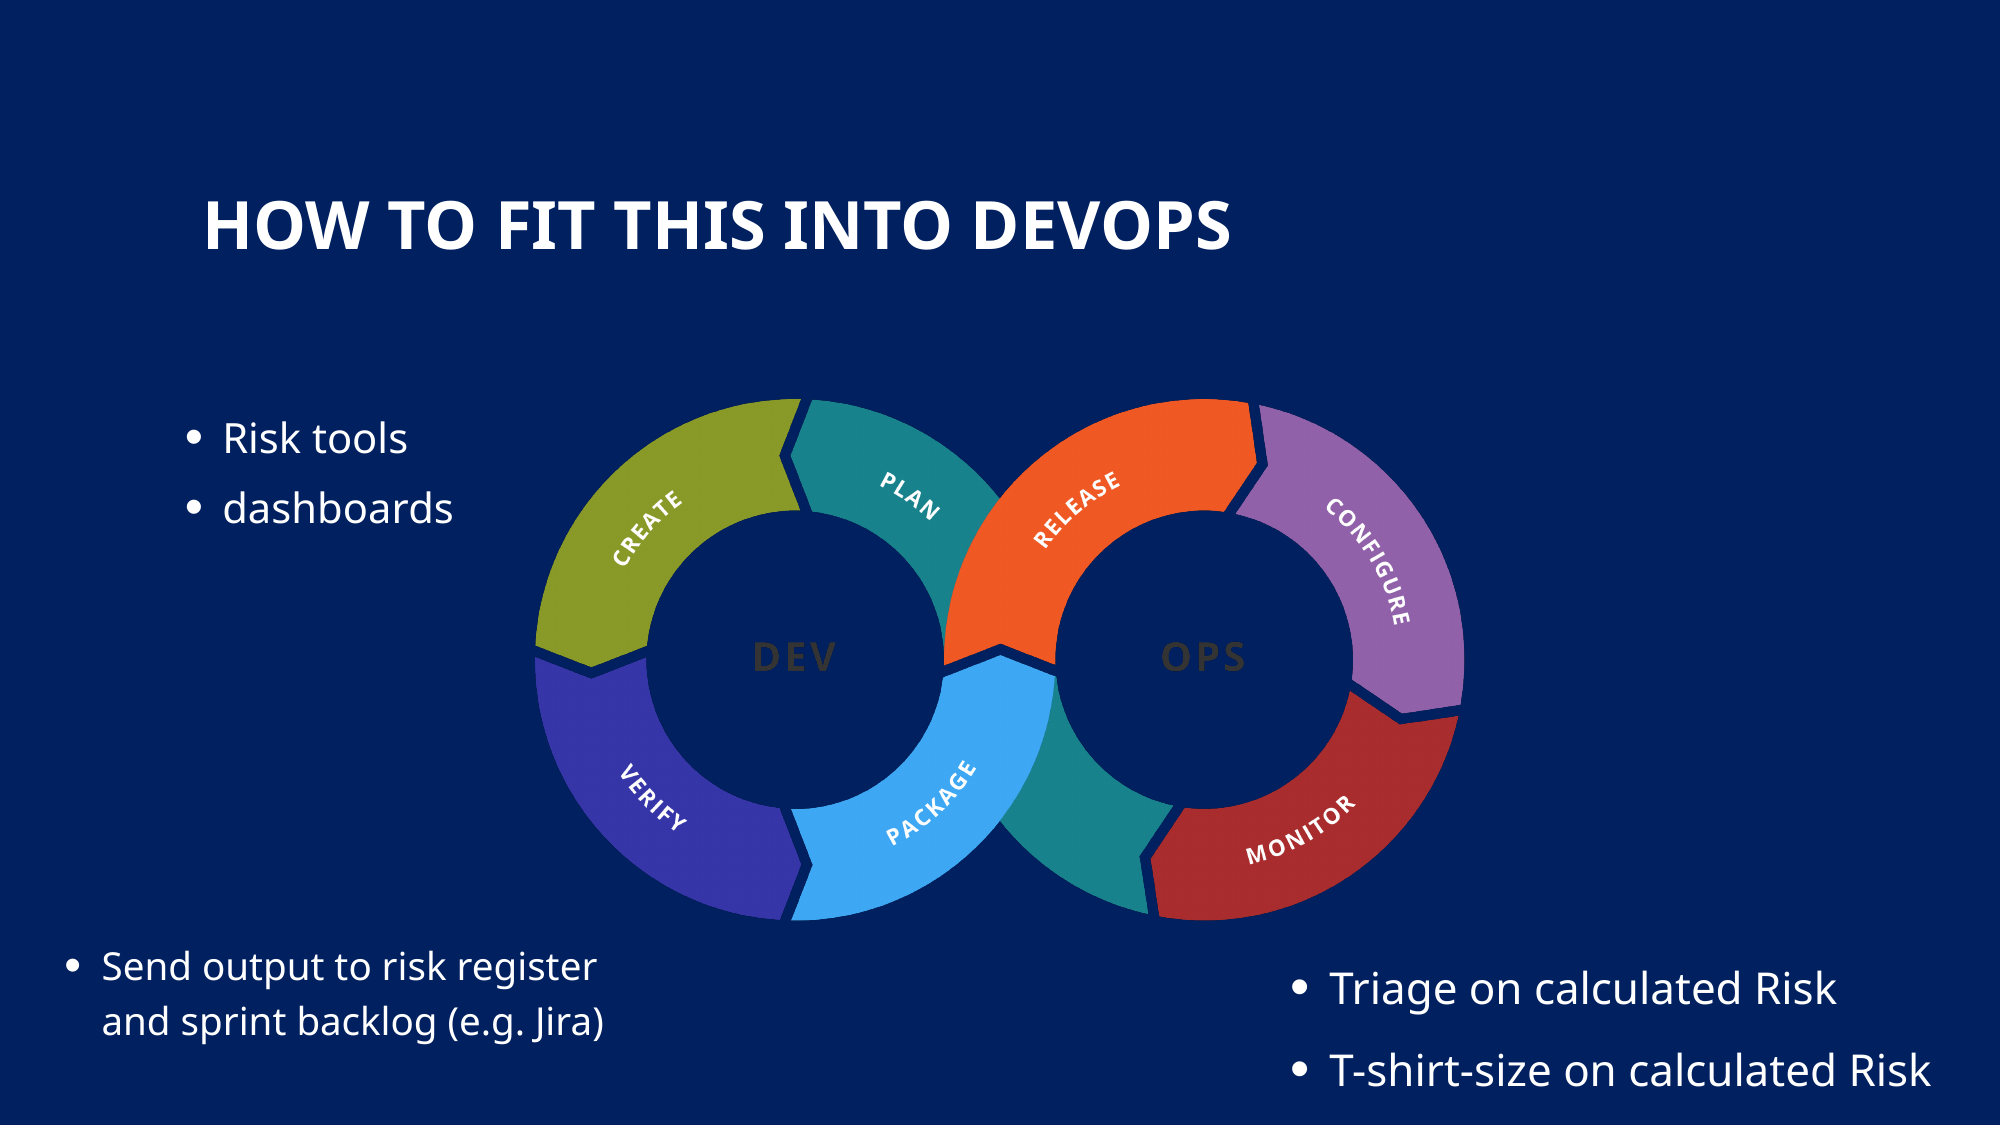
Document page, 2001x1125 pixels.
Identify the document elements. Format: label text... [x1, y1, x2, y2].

title How to fit this into Devops [187, 101, 1859, 344]
text_box Send output to risk register and sprint backlog (e.g. Jira) [49, 925, 644, 1088]
text_box Triage on calculated Risk T-shirt-size on calculated Risk [1275, 942, 1951, 1105]
text_box Risk tools dashboards [94, 393, 492, 551]
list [530, 393, 1469, 926]
